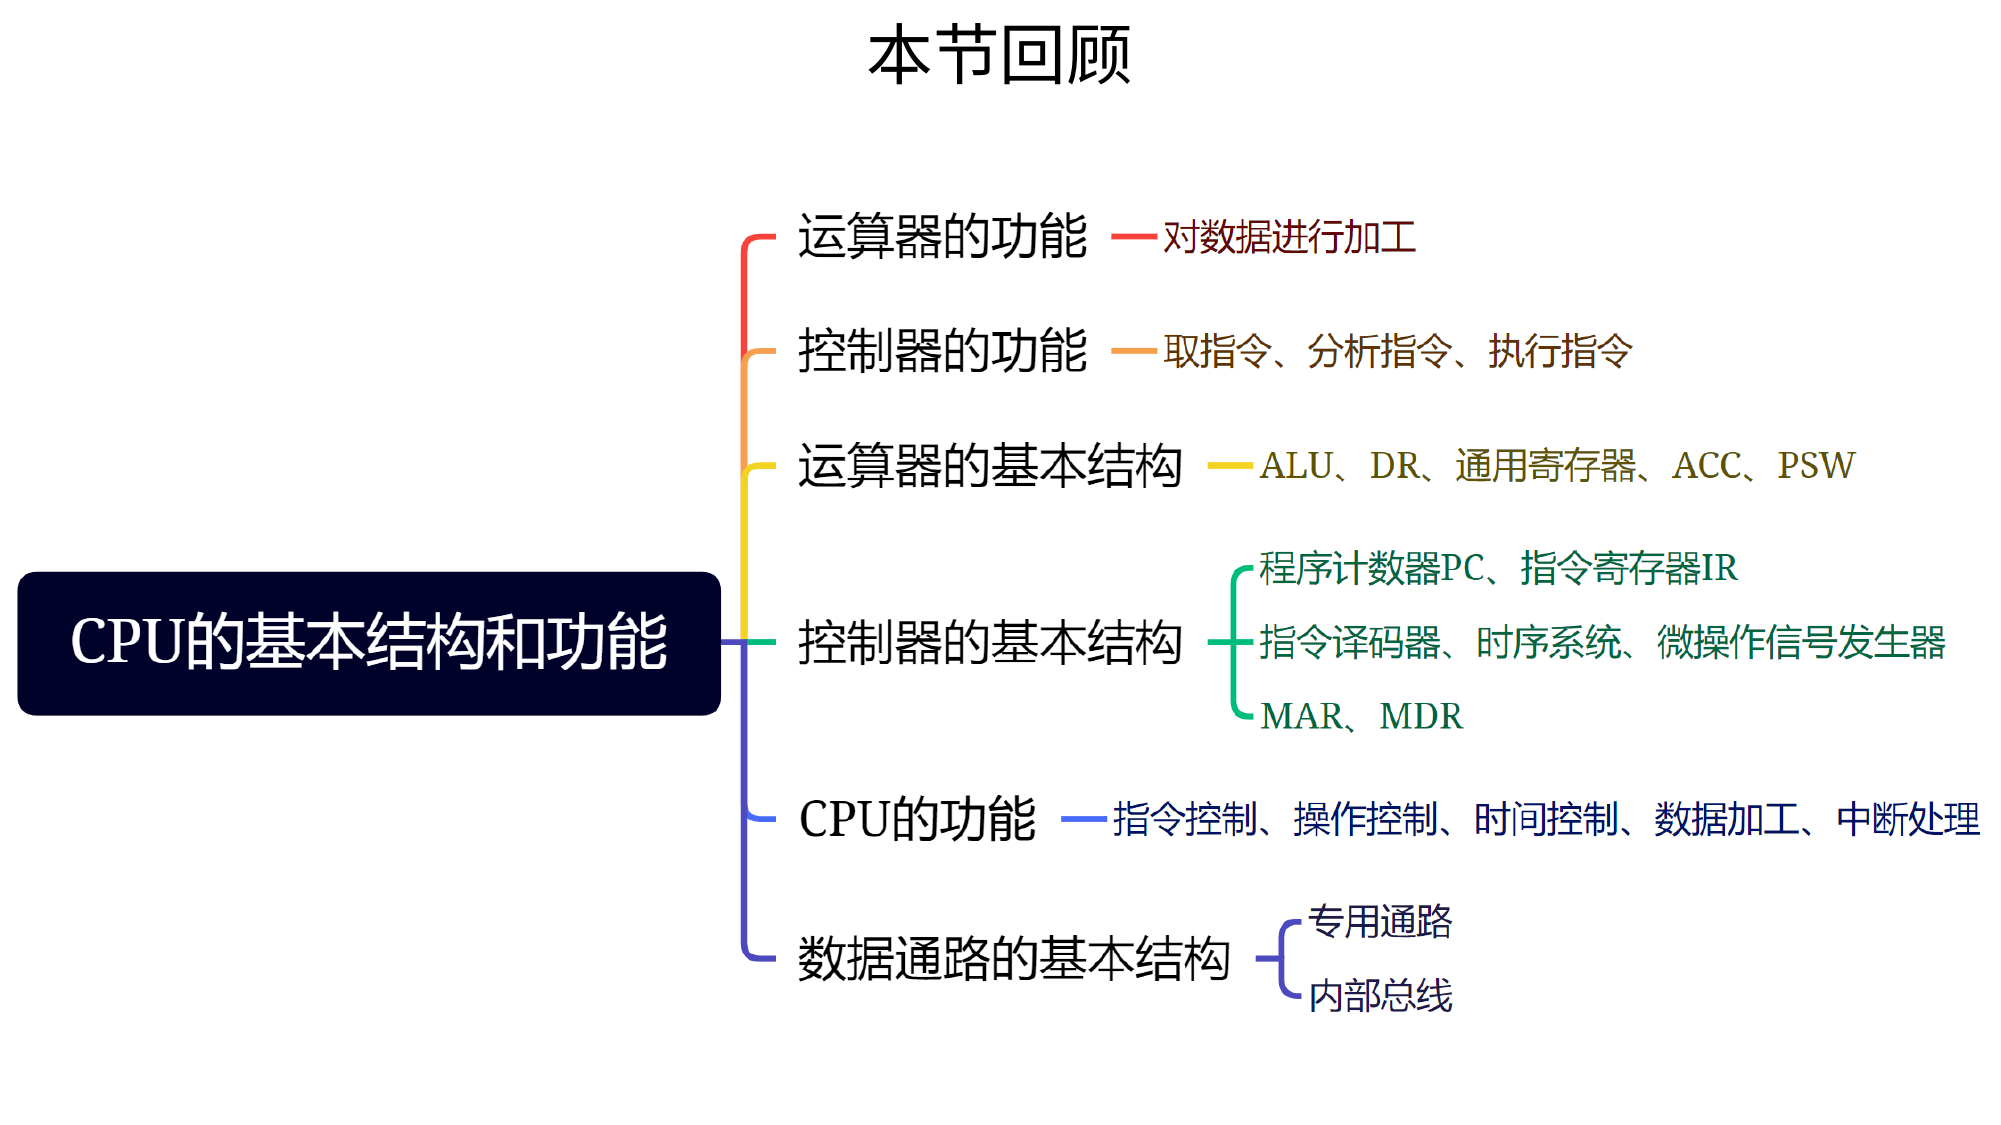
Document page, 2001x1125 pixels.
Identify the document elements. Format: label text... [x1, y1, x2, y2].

picture [0, 195, 2000, 1028]
text_box 本节回顾 [703, 5, 1296, 101]
